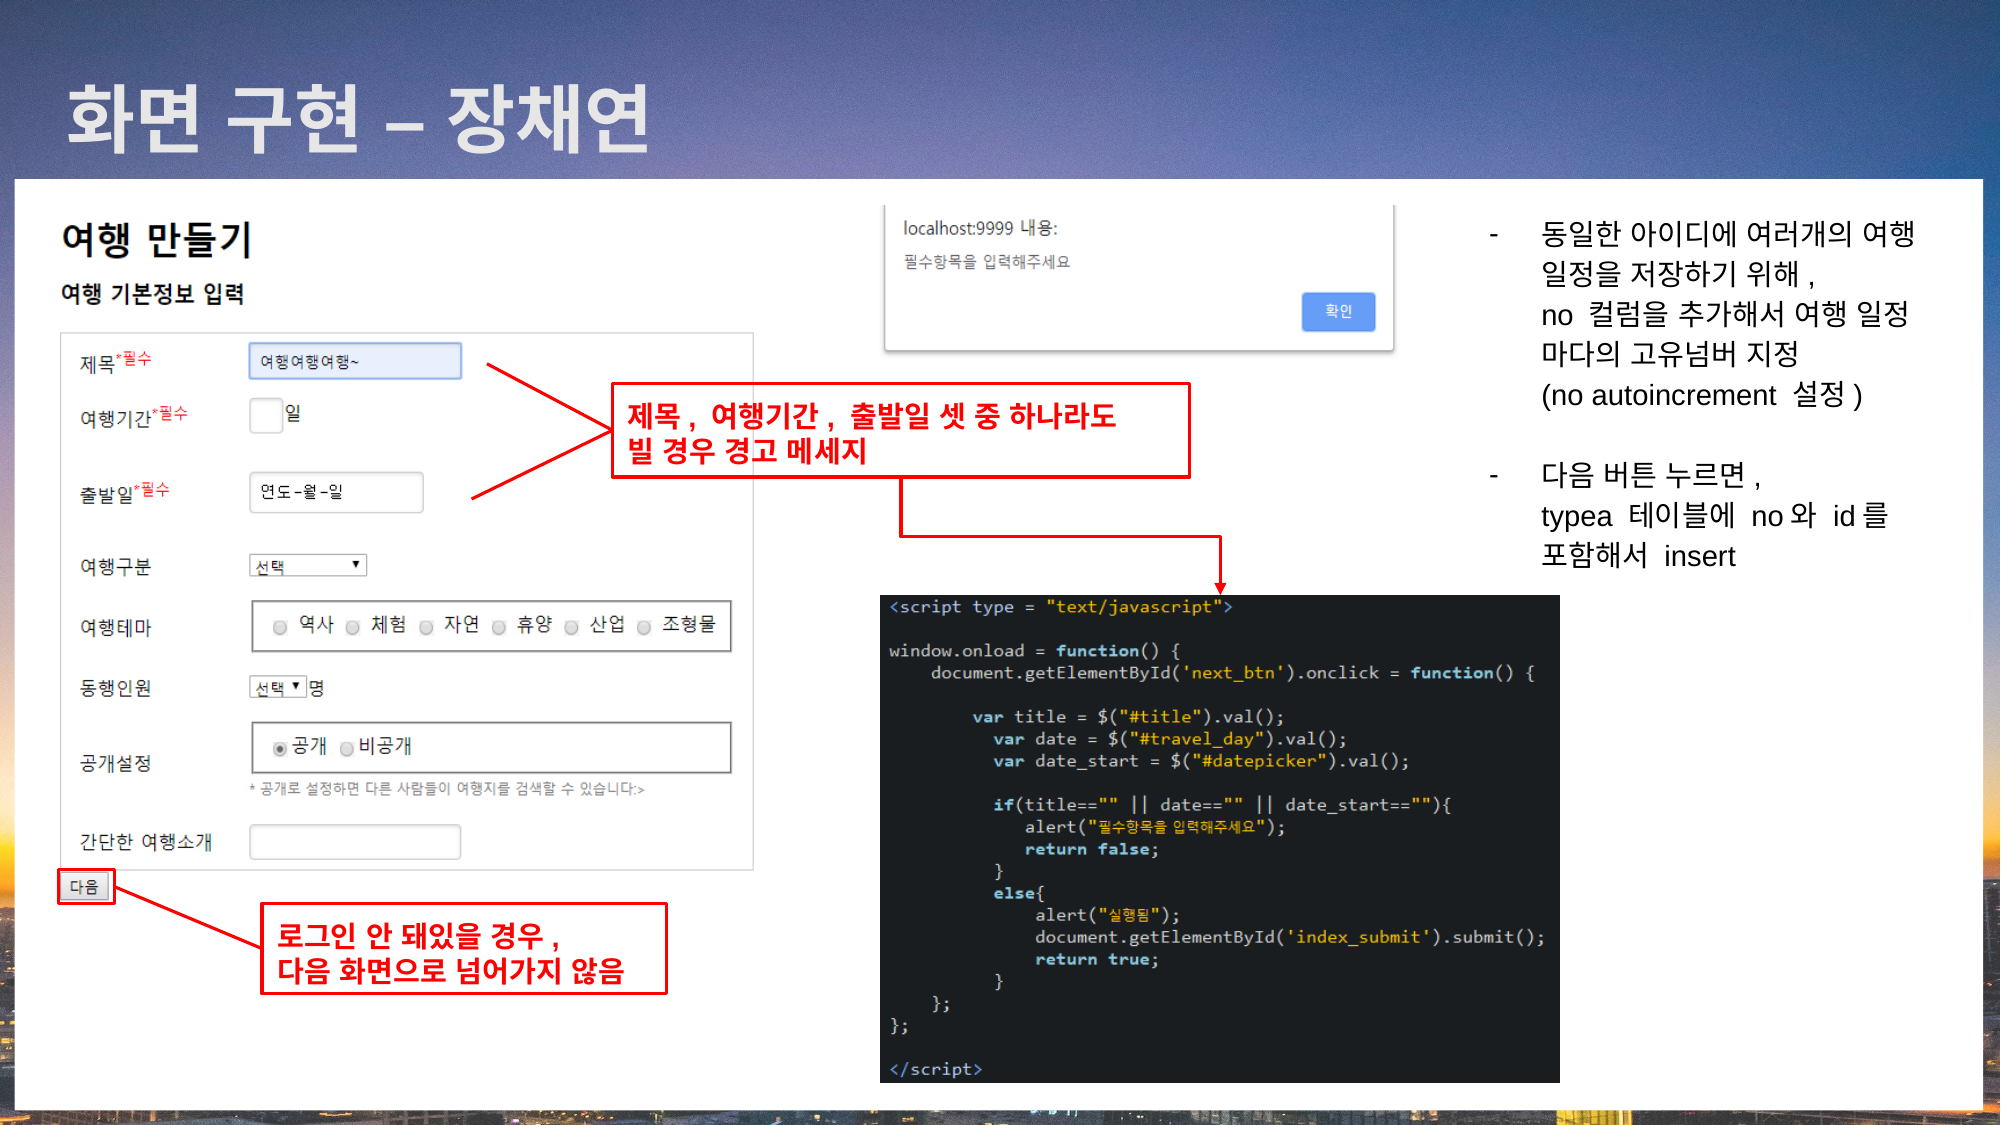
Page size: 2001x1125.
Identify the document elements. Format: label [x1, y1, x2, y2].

text_box [58, 869, 667, 995]
text_box [1001, 376, 1121, 697]
picture [0, 0, 2000, 1125]
text_box [471, 363, 1190, 500]
